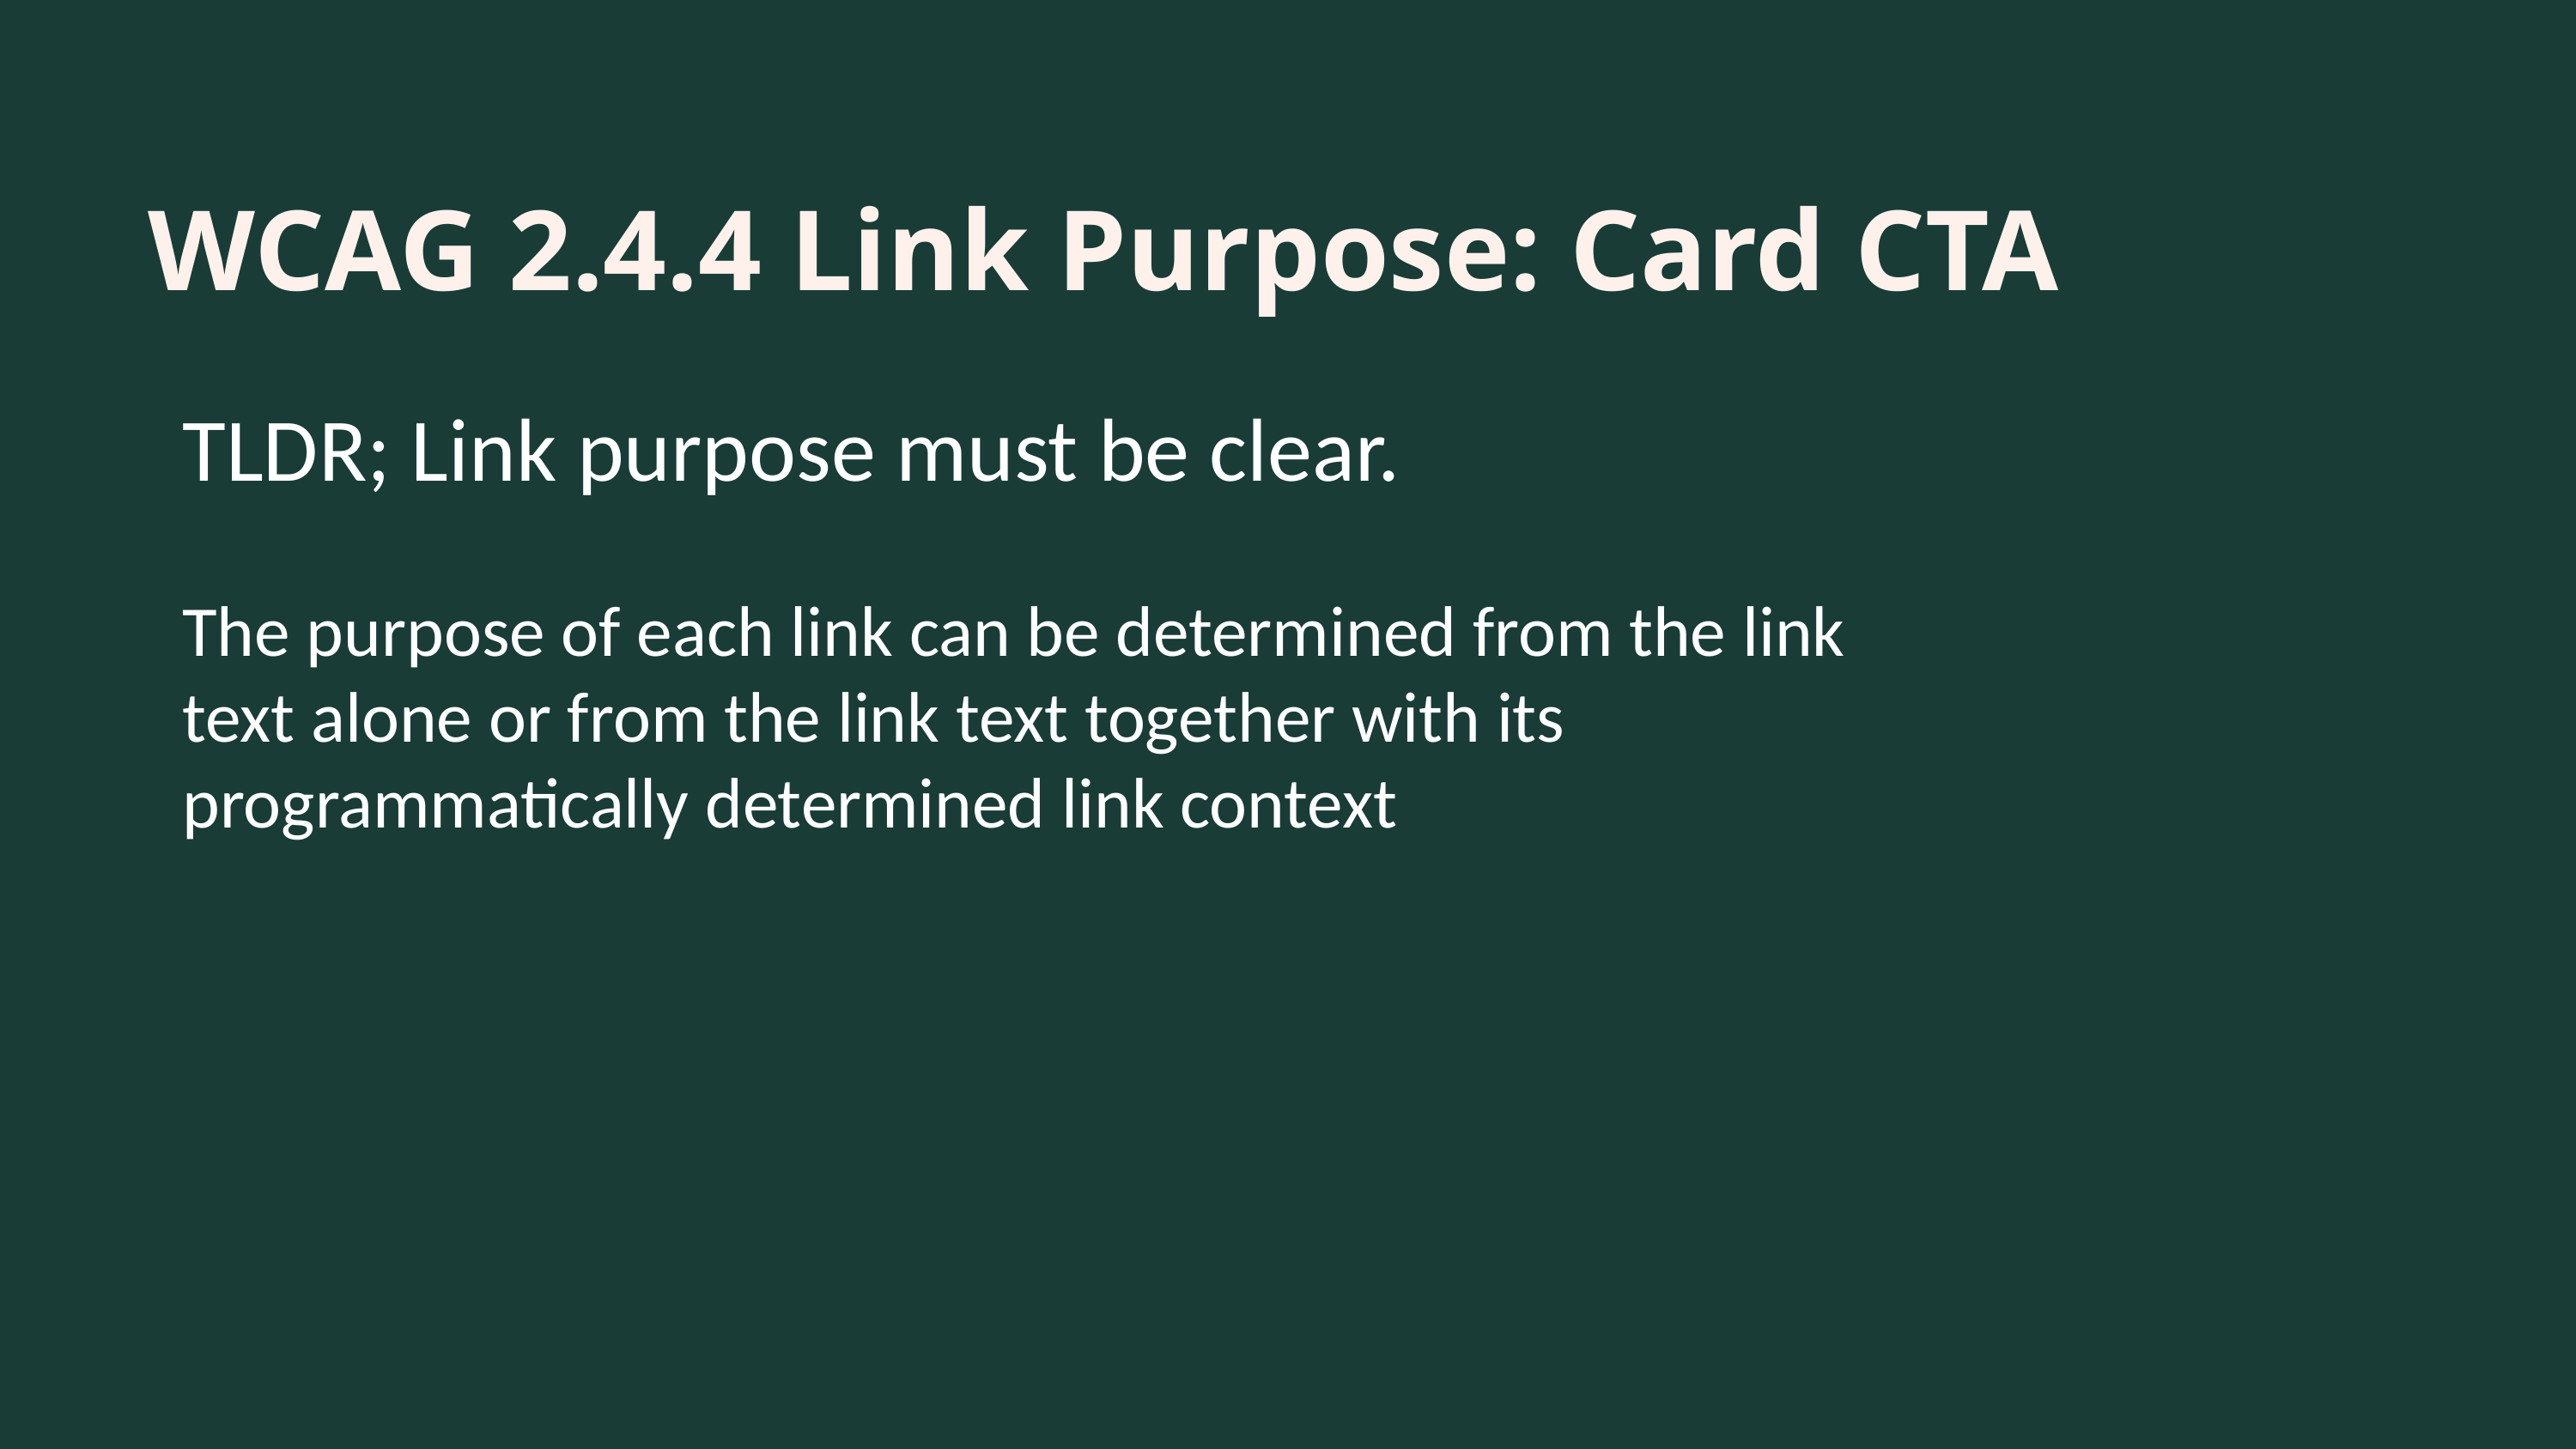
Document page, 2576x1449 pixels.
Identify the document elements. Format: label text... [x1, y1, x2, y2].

title WCAG 2.4.4 Link Purpose: Card CTA [148, 155, 2447, 398]
text_box TLDR; Link purpose must be clear. The purpose of each link can be determined from the link text alone or from the link text together with its programmatically determined link context [182, 391, 1857, 929]
